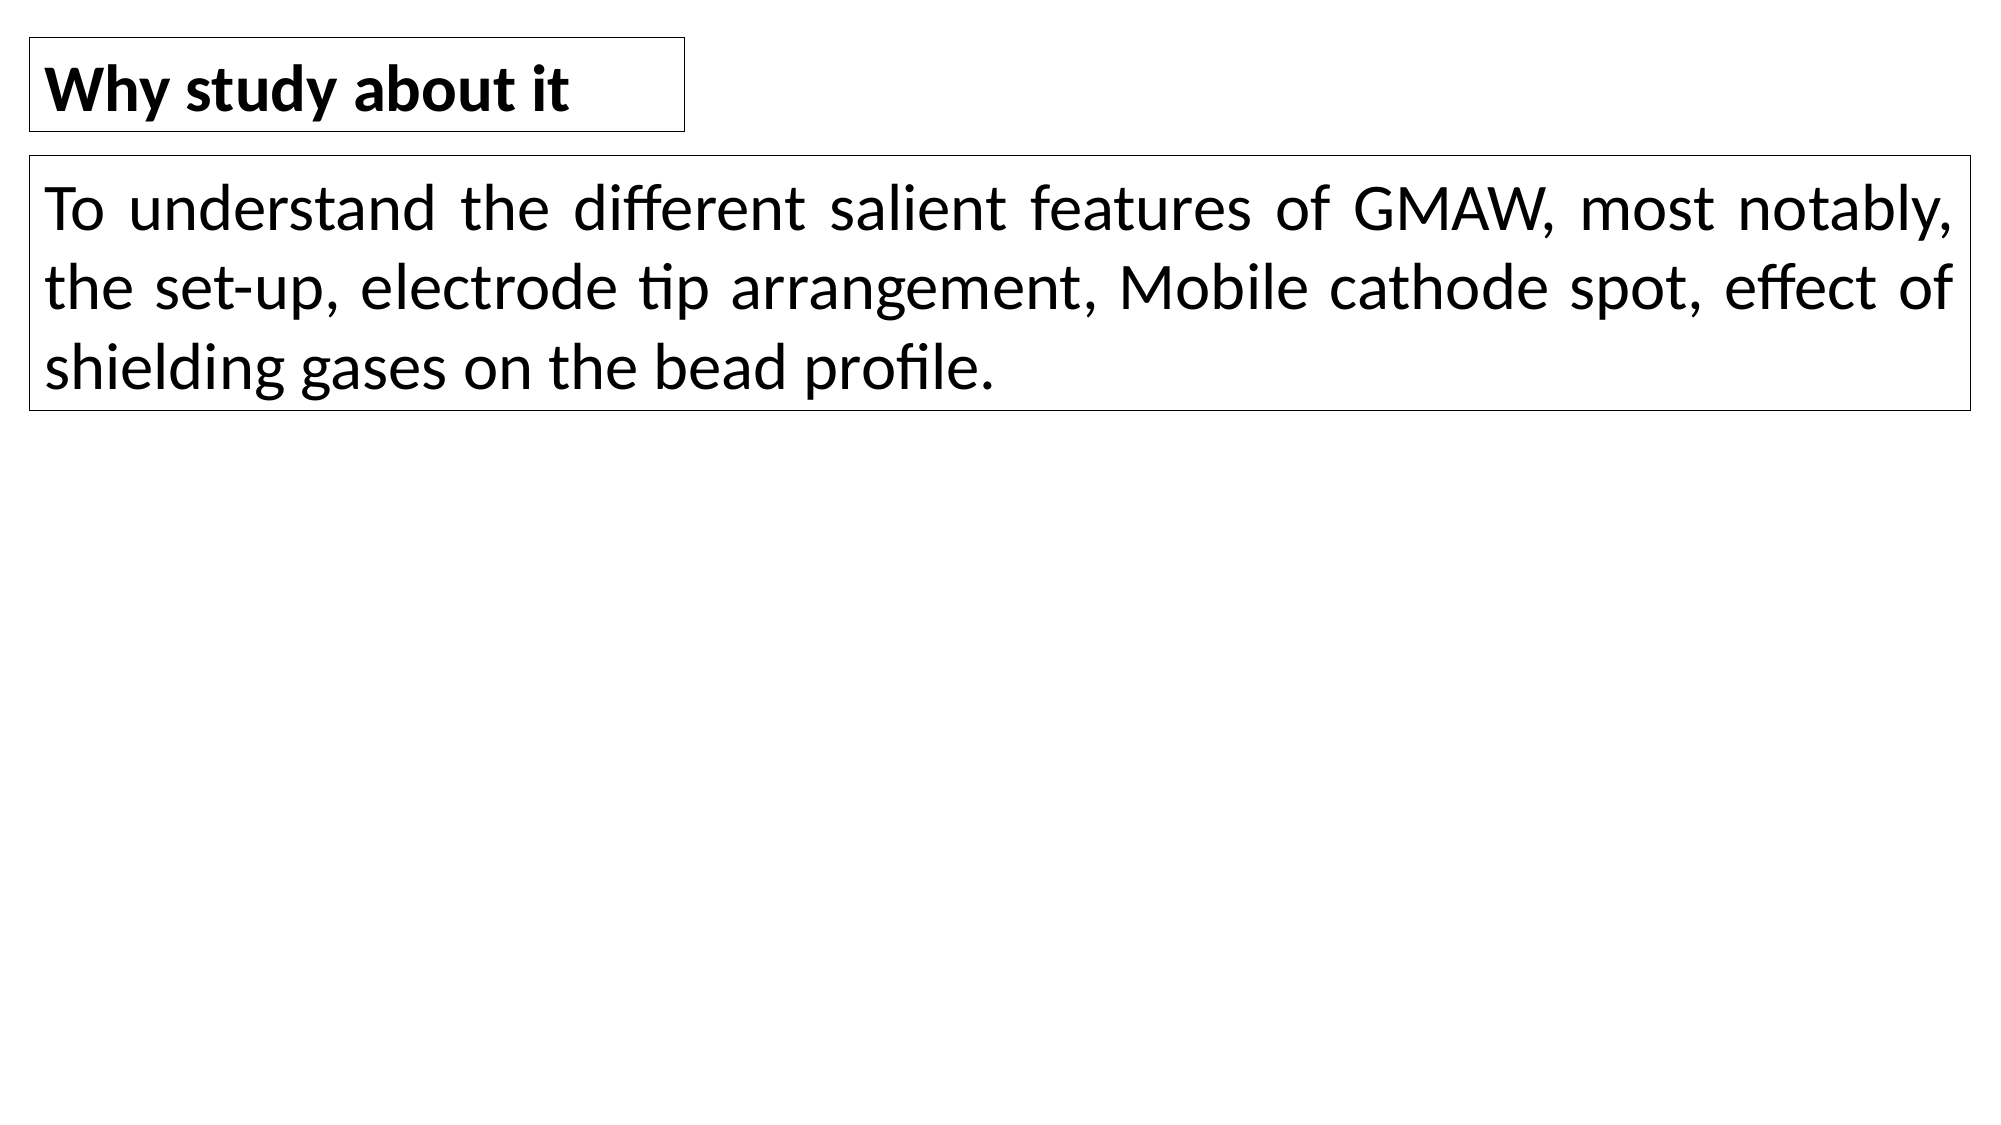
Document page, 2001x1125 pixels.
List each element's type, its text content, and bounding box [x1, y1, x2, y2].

text_box Why study about it [29, 37, 685, 132]
text_box To understand the different salient features of GMAW, most notably, the set-up, electrode tip arrangement, Mobile cathode spot, effect of shielding gases on the bead profile. [29, 155, 1971, 411]
